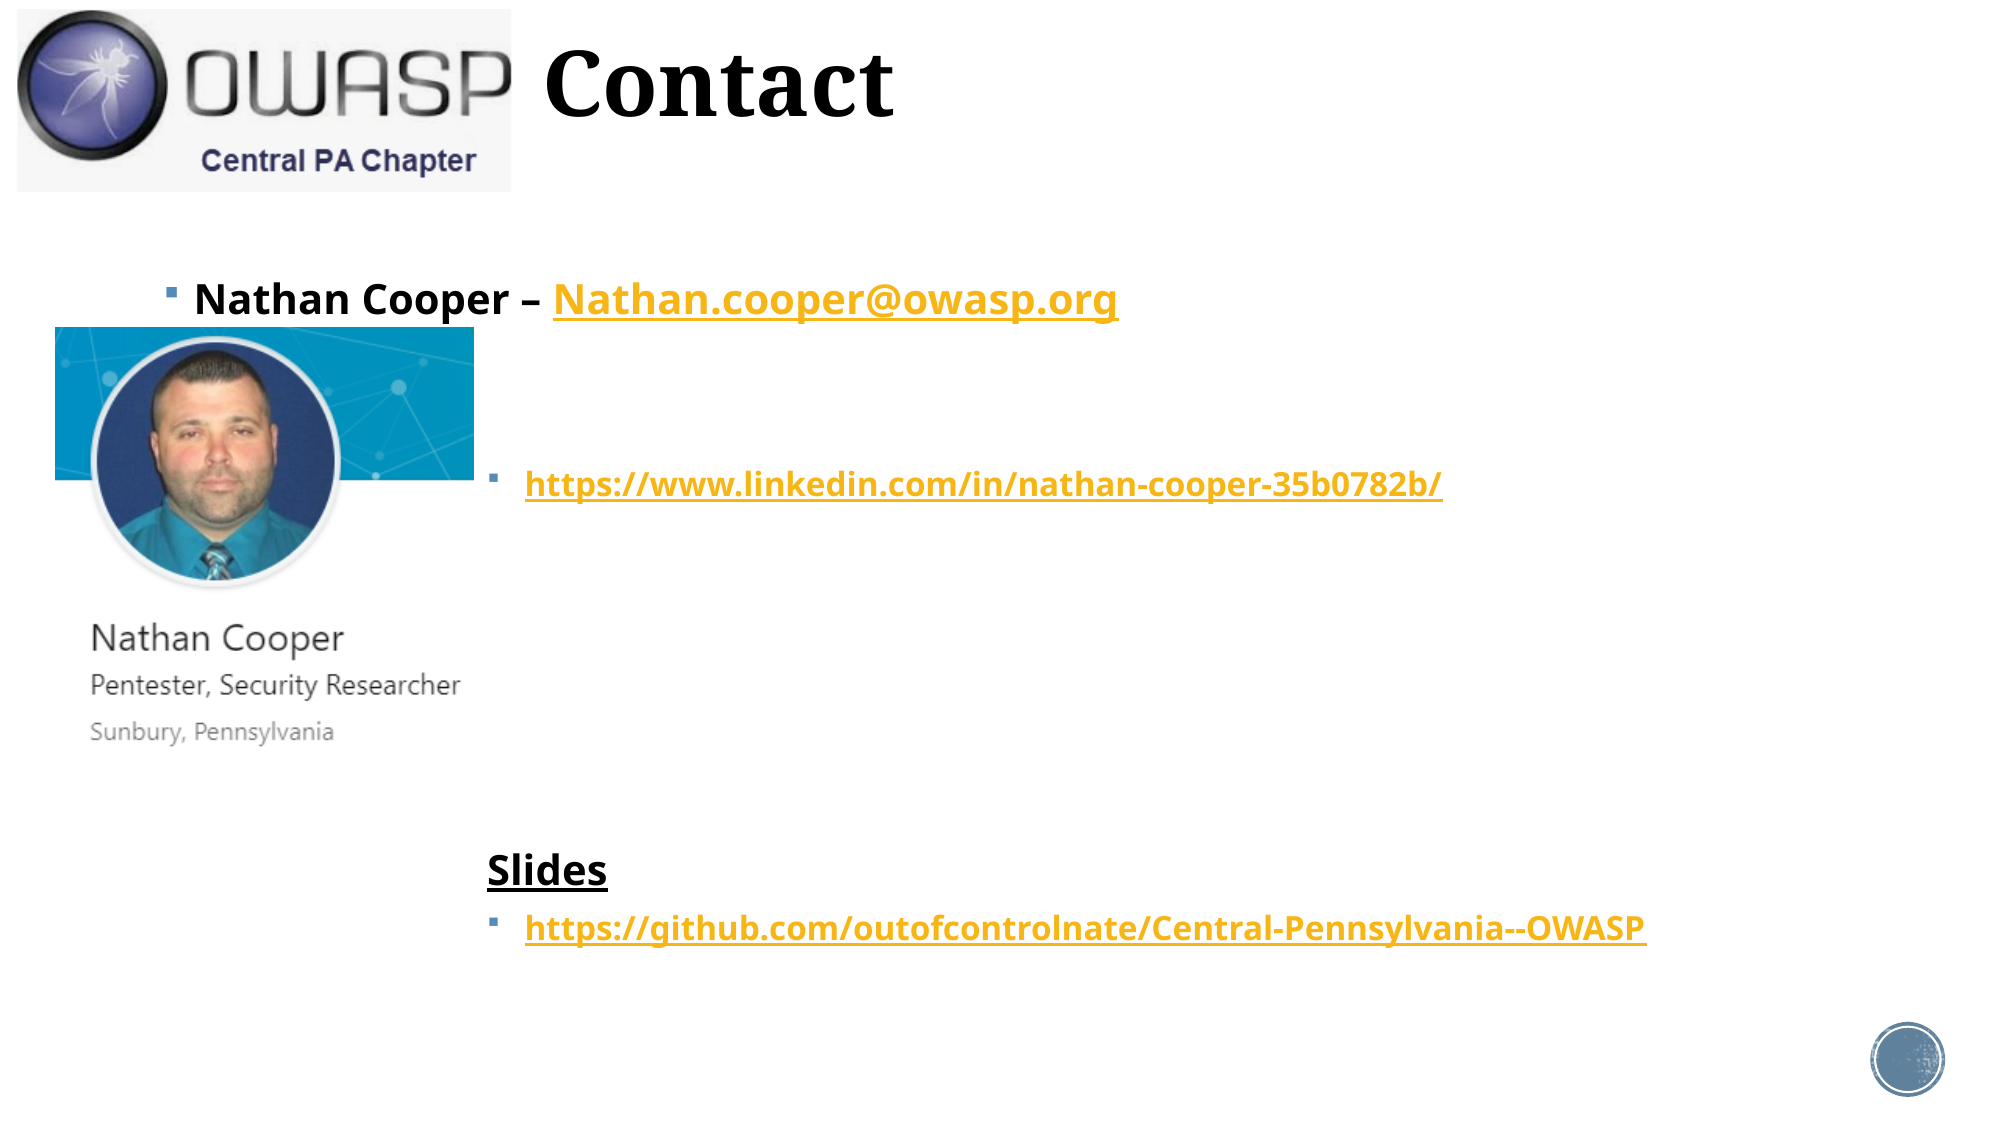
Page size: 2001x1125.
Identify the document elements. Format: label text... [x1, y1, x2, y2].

picture [391, 380, 406, 395]
picture [55, 336, 474, 759]
picture [62, 359, 70, 367]
picture [420, 359, 427, 366]
picture [376, 452, 383, 459]
list Nathan Cooper – Nathan.cooper@owasp.org https://www.linkedin.com/in/nathan-cooper-35b0782b/ Slides https://github.com/outofcontrolnate/Central-Pennsylvania--OWASP [148, 191, 1813, 1095]
picture [13, 9, 516, 192]
title Contact [527, 30, 2000, 144]
picture [324, 388, 332, 395]
